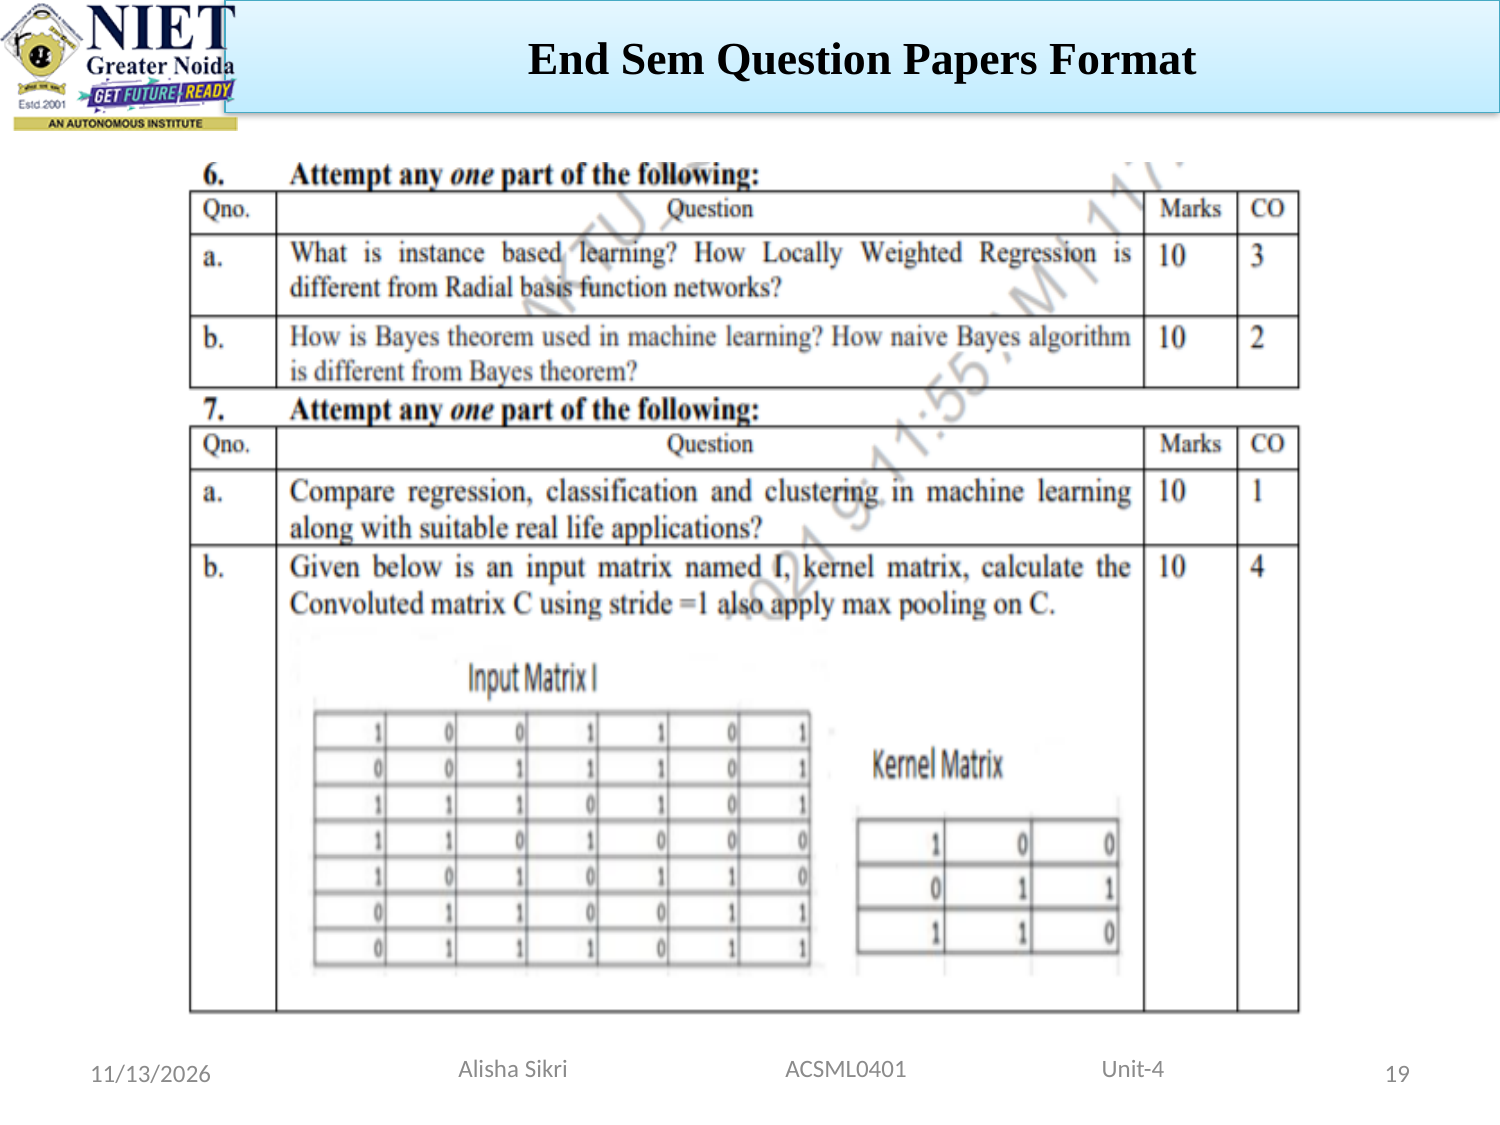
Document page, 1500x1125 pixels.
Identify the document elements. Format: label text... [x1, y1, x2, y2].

slide_number 19 [1074, 1042, 1425, 1103]
text_box End Sem Question Papers Format [224, 0, 1500, 113]
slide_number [75, 1042, 425, 1103]
picture [0, 3, 238, 131]
footer Alisha Sikri ACSML0401 Unit-4 [412, 1048, 1213, 1098]
picture [168, 162, 1332, 1040]
